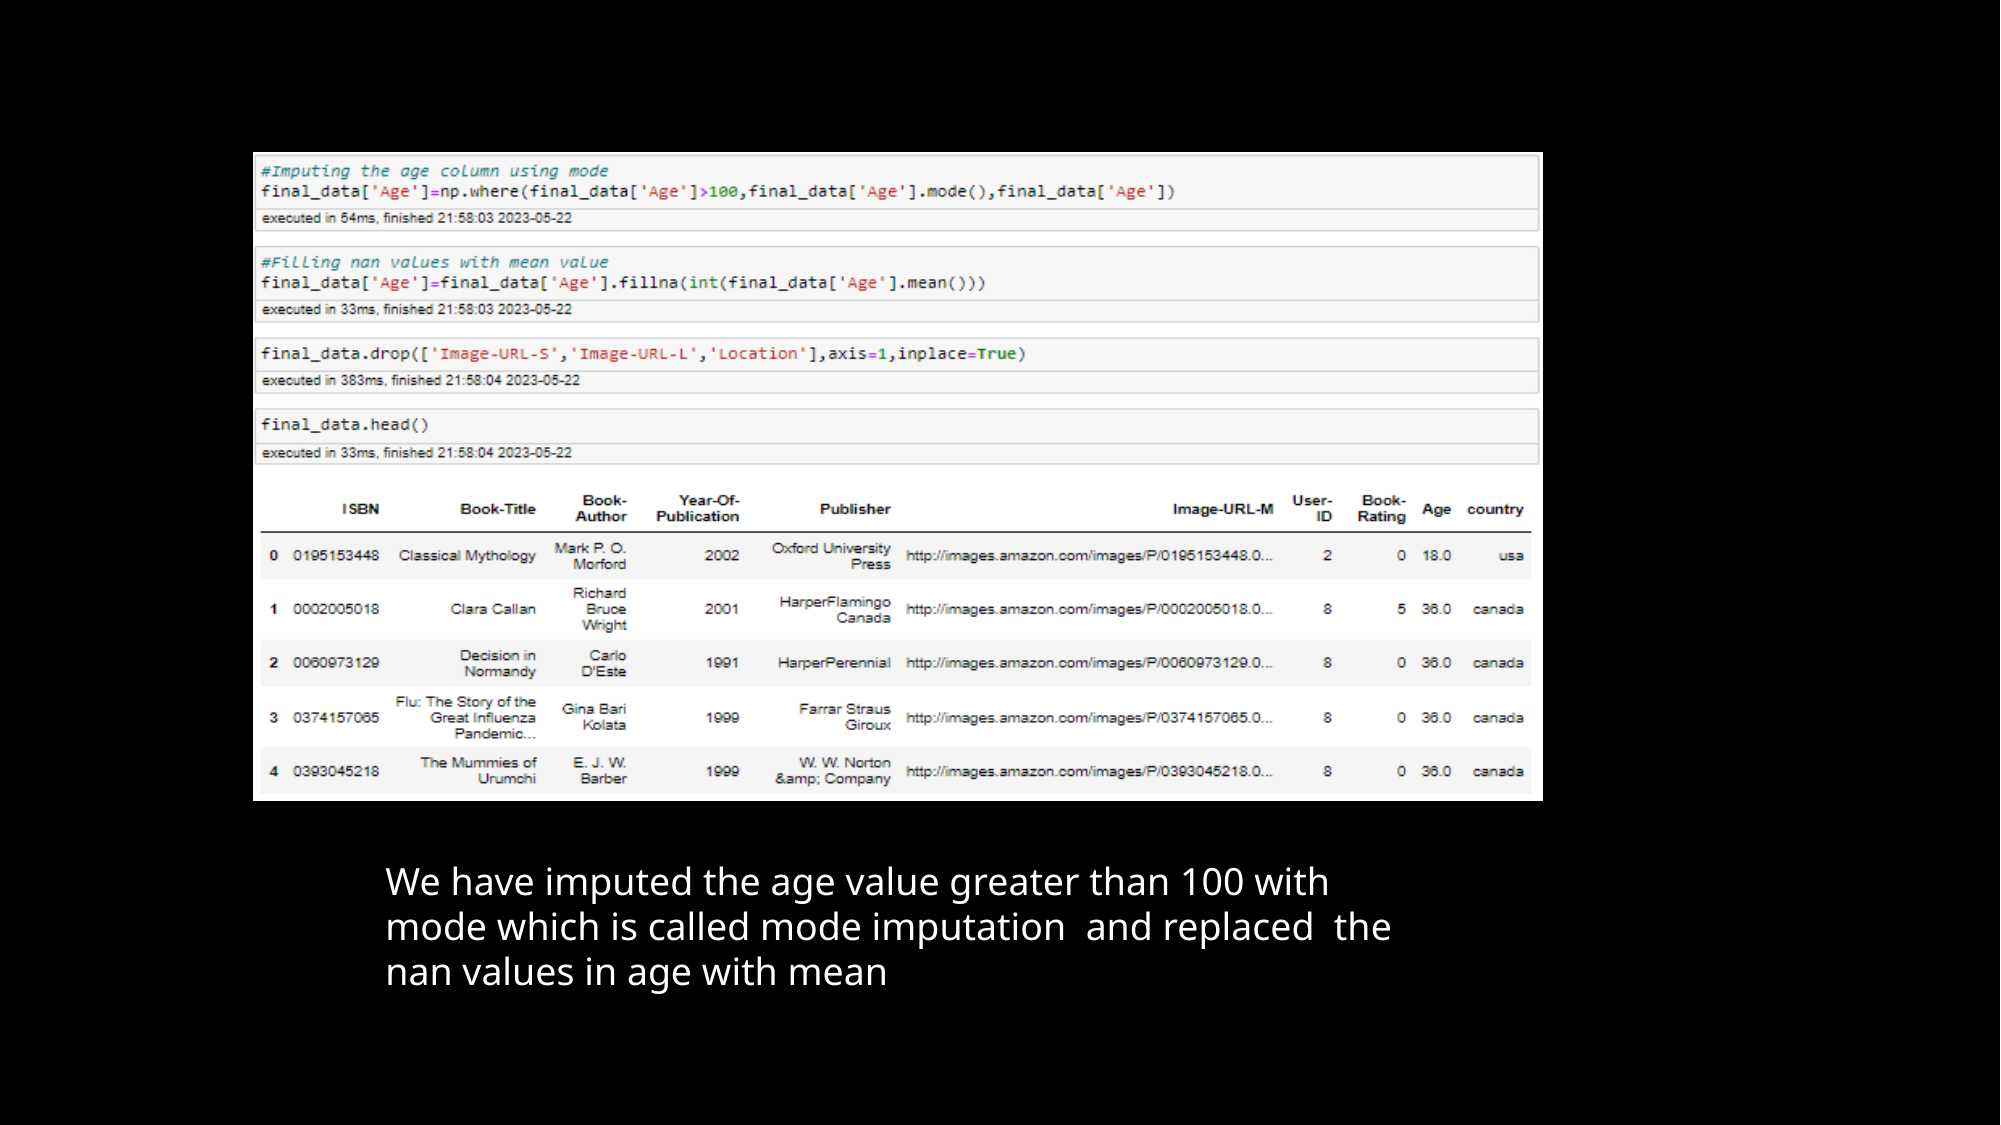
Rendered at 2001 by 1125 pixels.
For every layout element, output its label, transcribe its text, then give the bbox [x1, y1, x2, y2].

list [253, 152, 1543, 801]
text_box We have imputed the age value greater than 100 with mode which is called mode imputation and replaced the nan values in age with mean [370, 850, 1426, 1001]
